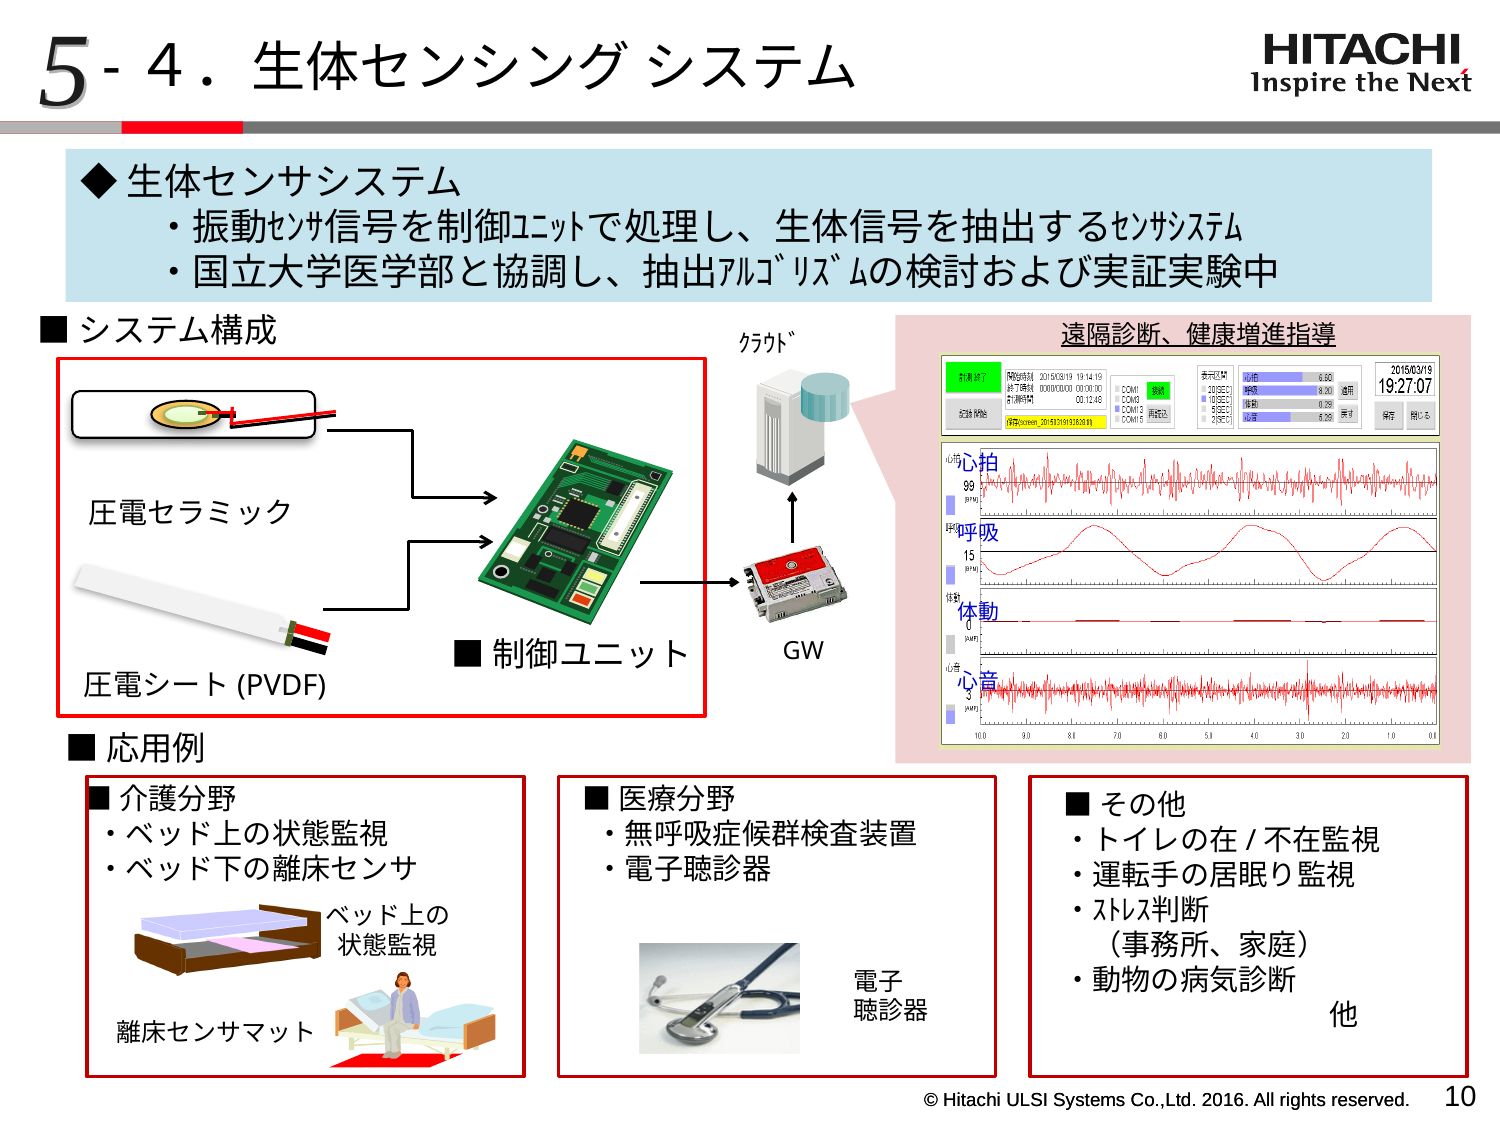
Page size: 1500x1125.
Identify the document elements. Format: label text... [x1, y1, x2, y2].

text_box ■介護分野 ・ベッド上の状態監視 ・ベッド下の離床センサ [68, 773, 434, 893]
text_box 遠隔診断、健康増進指導 [1046, 311, 1352, 351]
text_box ■応用例 [50, 719, 221, 775]
text_box -４．生体センシング システム [158, 29, 1154, 104]
picture [756, 368, 850, 487]
text_box [558, 776, 996, 1077]
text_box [73, 563, 330, 651]
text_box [72, 390, 337, 438]
text_box [855, 315, 1471, 764]
text_box GW [768, 632, 839, 672]
picture [741, 544, 850, 625]
picture [477, 438, 674, 626]
text_box 5 [29, 0, 156, 129]
picture [638, 942, 800, 1055]
text_box ｸﾗｳﾄﾞ [723, 320, 816, 366]
text_box ■システム構成 [22, 301, 293, 357]
text_box ◆生体センサシステム ・振動ｾﾝｻ信号を制御ﾕﾆｯﾄで処理し、生体信号を抽出するｾﾝｻｼｽﾃﾑ ・国立大学医学部と協調し、抽出ｱﾙｺﾞﾘｽﾞﾑの検討および実証実験中 [65, 148, 1433, 302]
slide_number 9 [1411, 1073, 1492, 1124]
text_box [1029, 776, 1468, 1077]
picture [129, 901, 325, 981]
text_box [939, 352, 1441, 751]
text_box [86, 776, 524, 1077]
picture [334, 971, 496, 1061]
text_box [57, 358, 705, 717]
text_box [322, 429, 498, 610]
